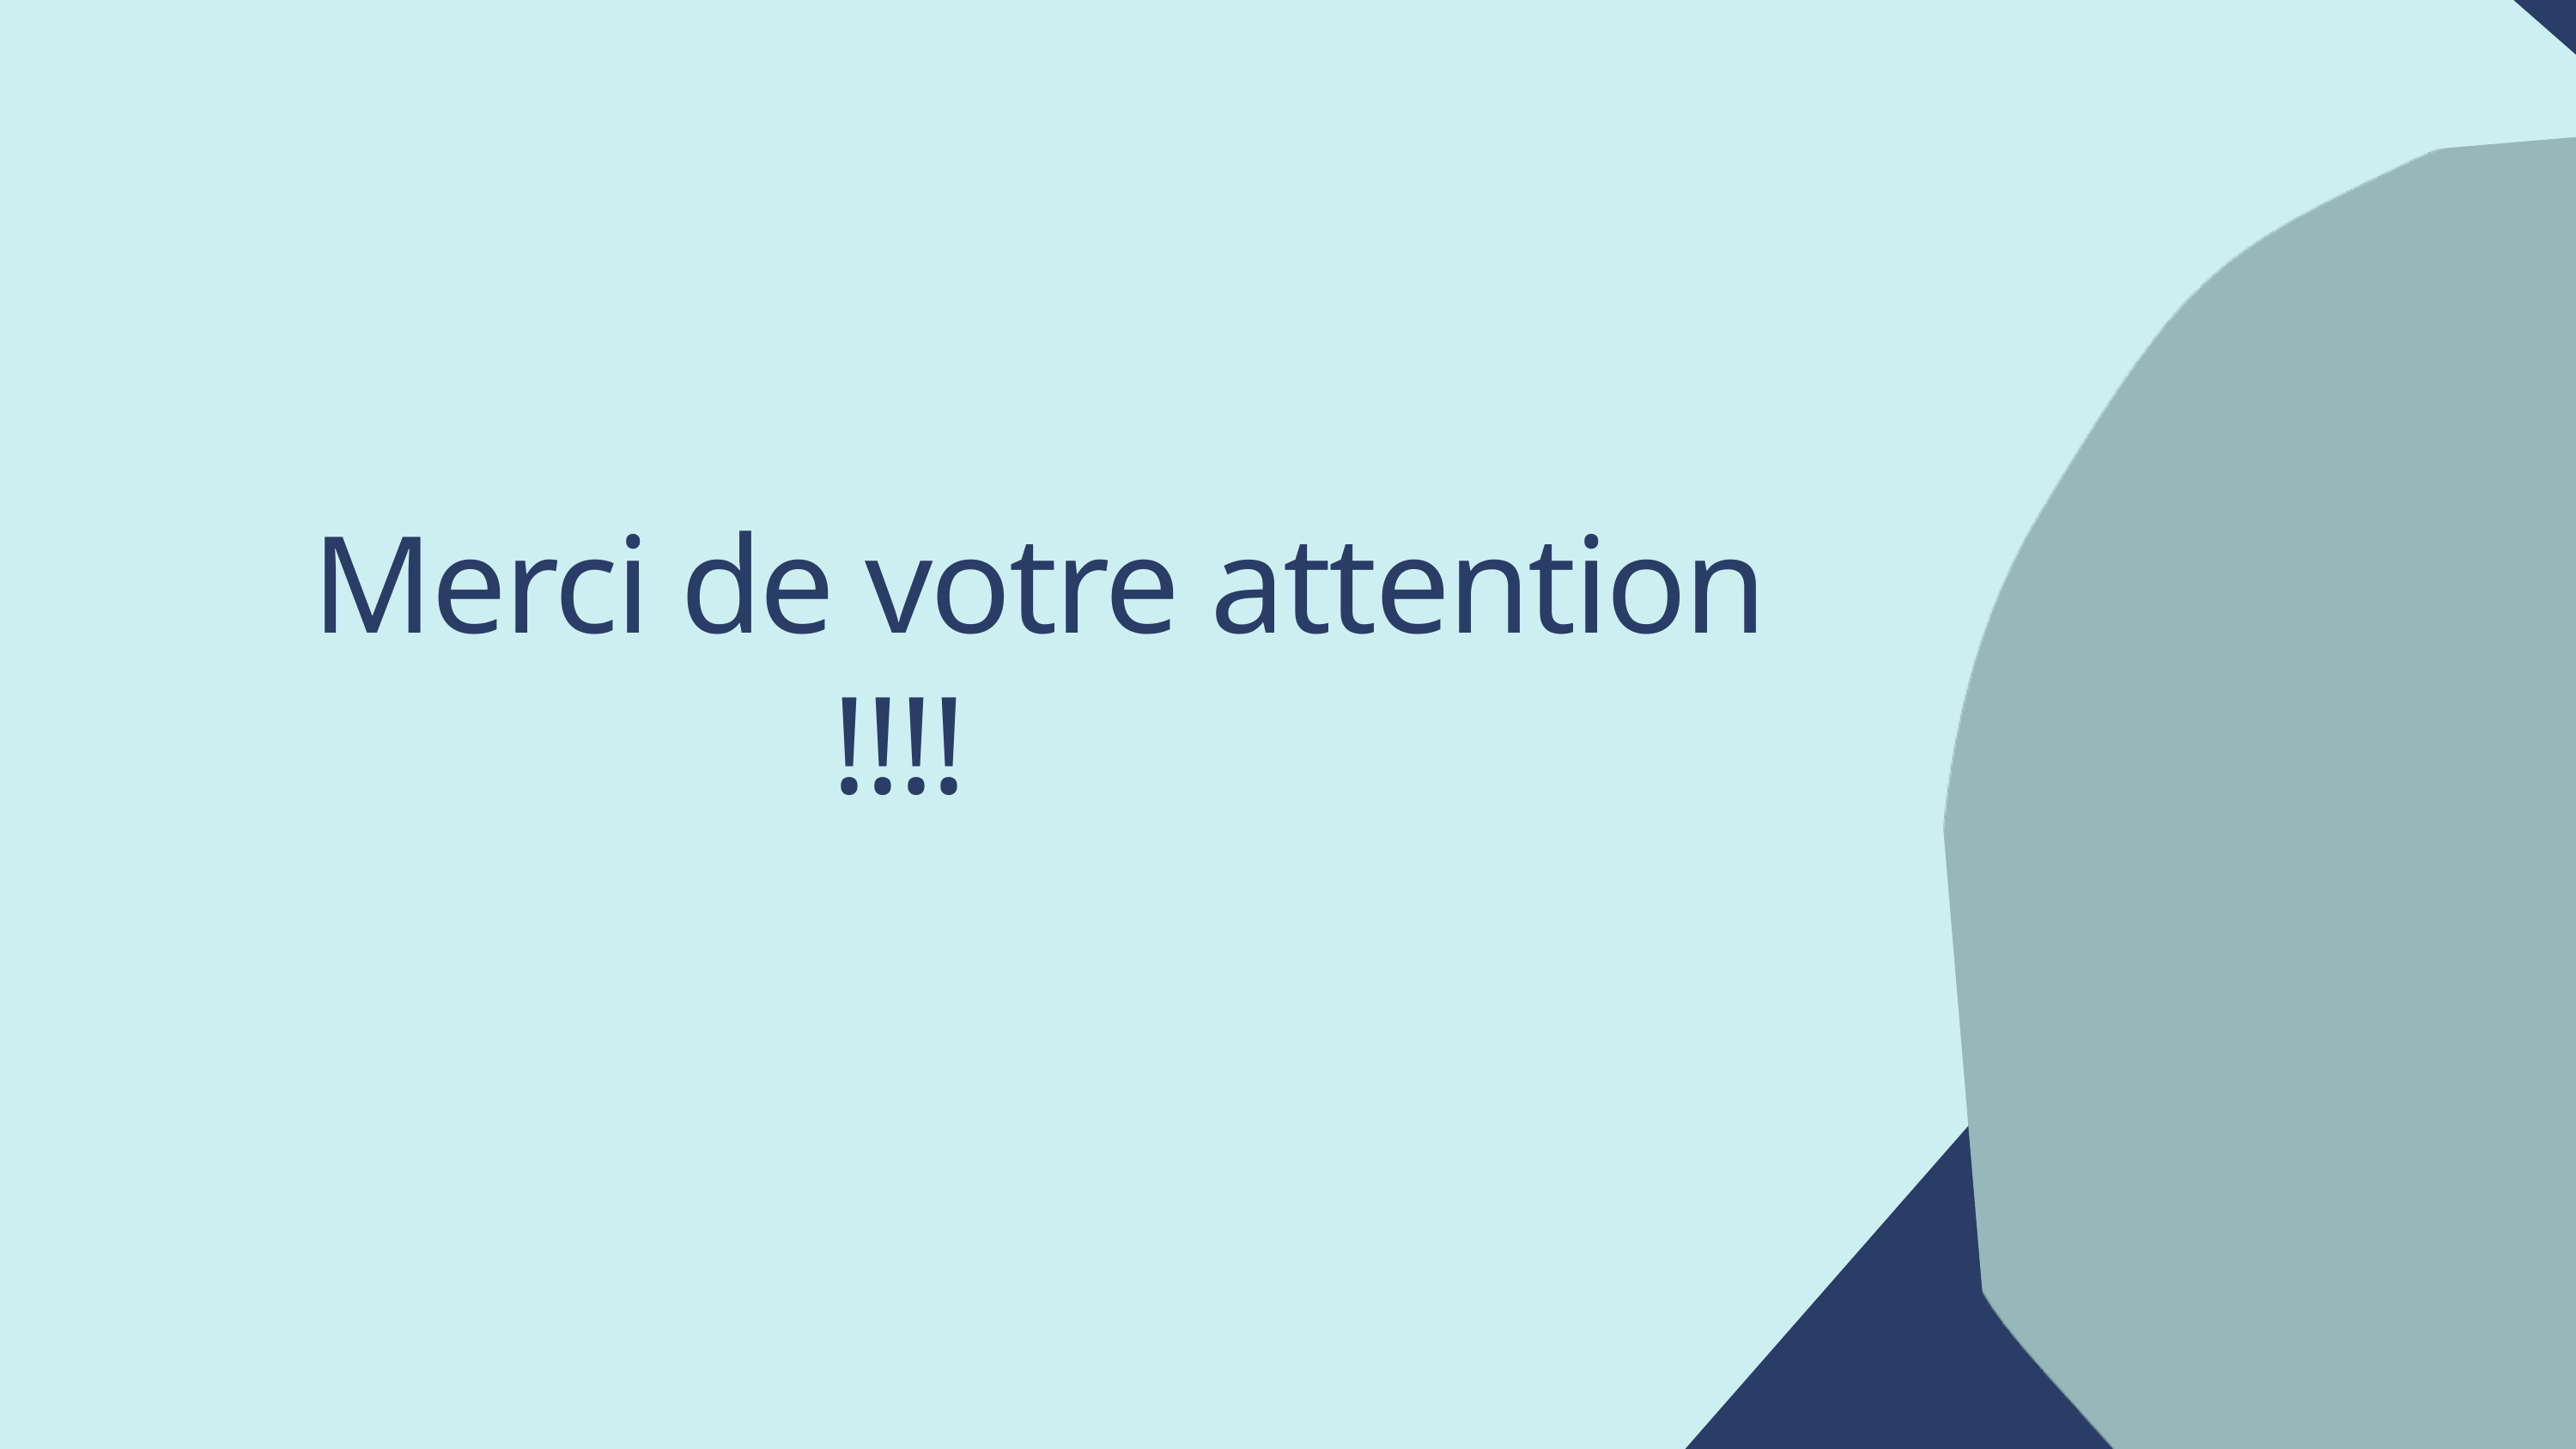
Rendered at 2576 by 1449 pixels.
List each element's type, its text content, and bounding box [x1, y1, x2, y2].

text_box Merci de votre attention !!!! [312, 499, 1890, 822]
text_box [1890, 136, 2576, 1449]
text_box [0, 0, 2576, 1449]
